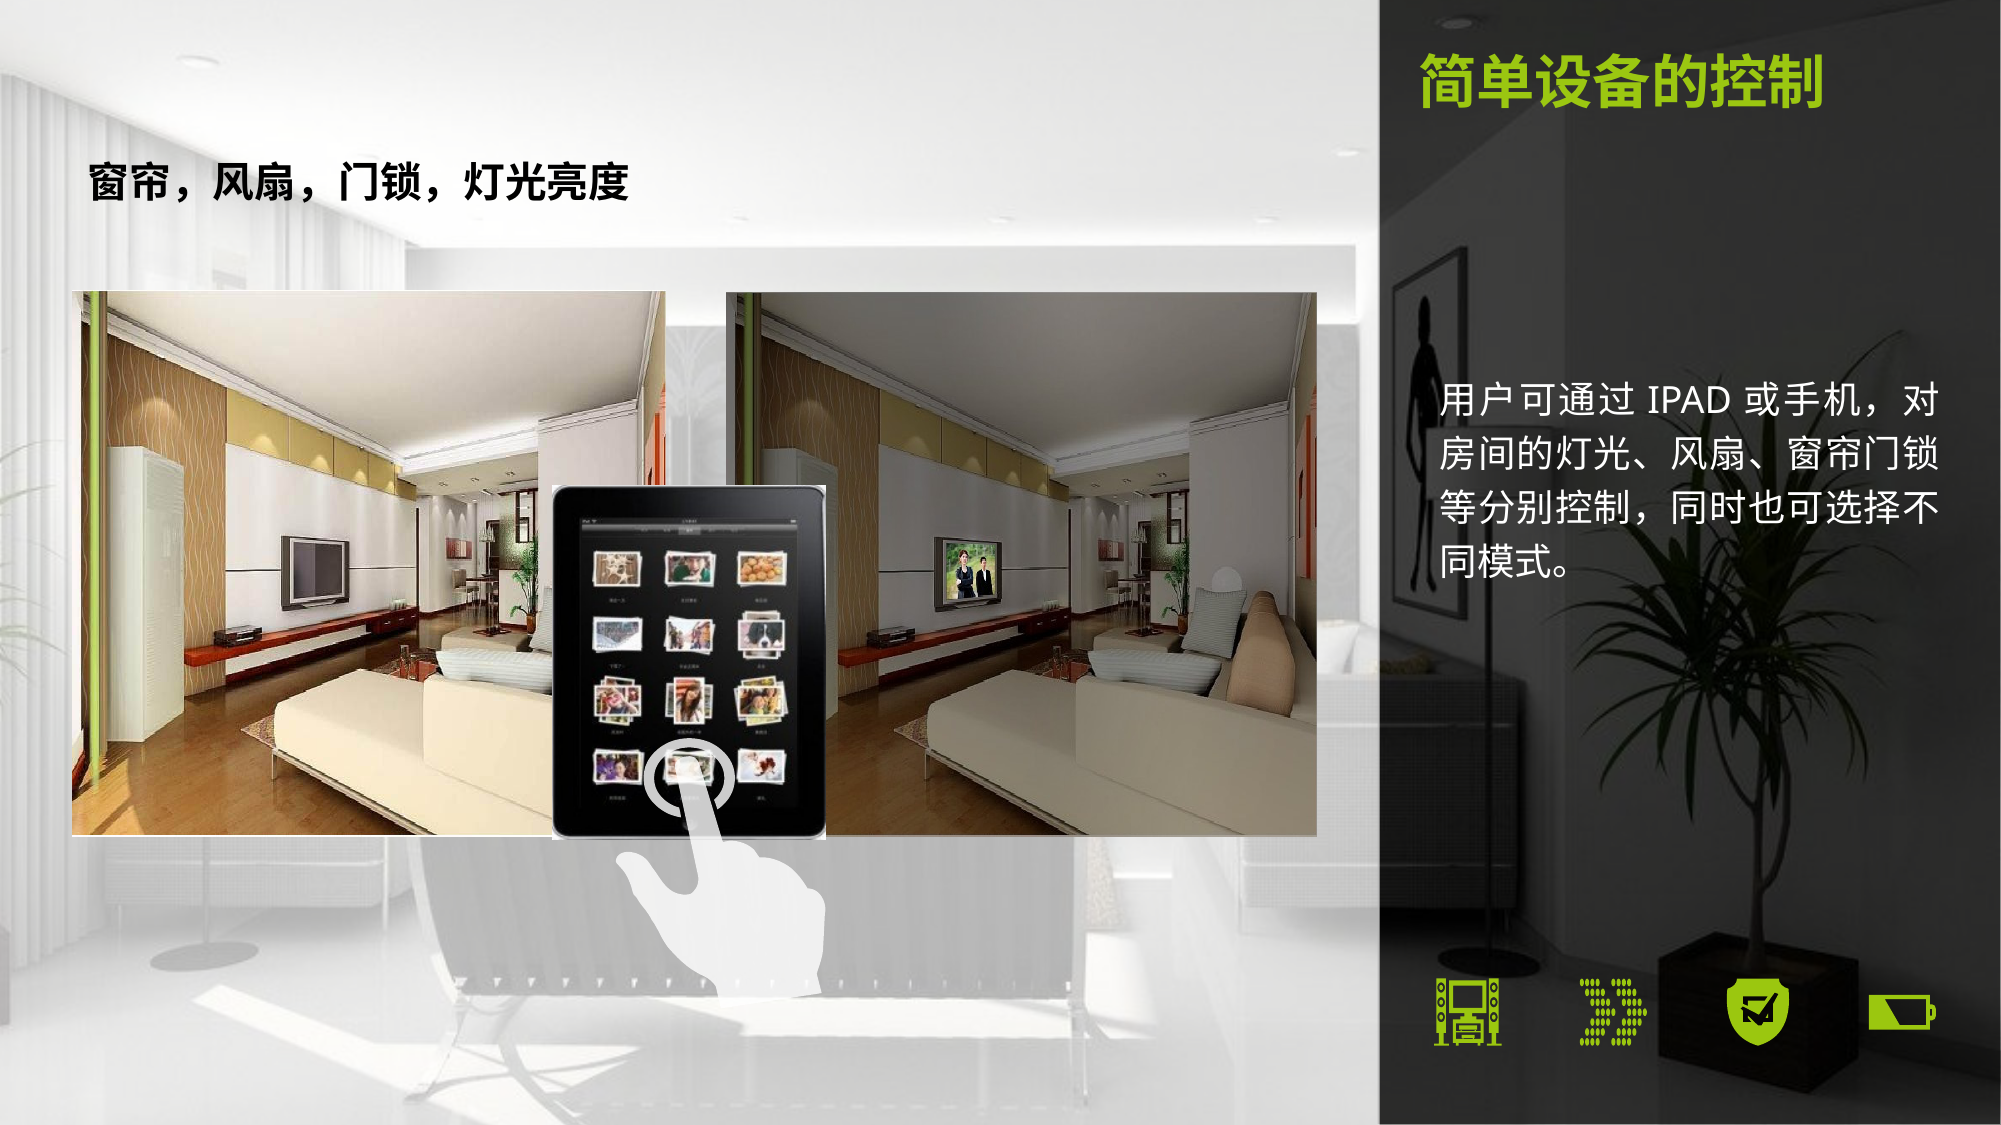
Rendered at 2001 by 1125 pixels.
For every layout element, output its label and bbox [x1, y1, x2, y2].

picture [0, 0, 2001, 1125]
text_box [72, 290, 1317, 837]
text_box [552, 485, 826, 1009]
text_box [1434, 978, 1937, 1046]
